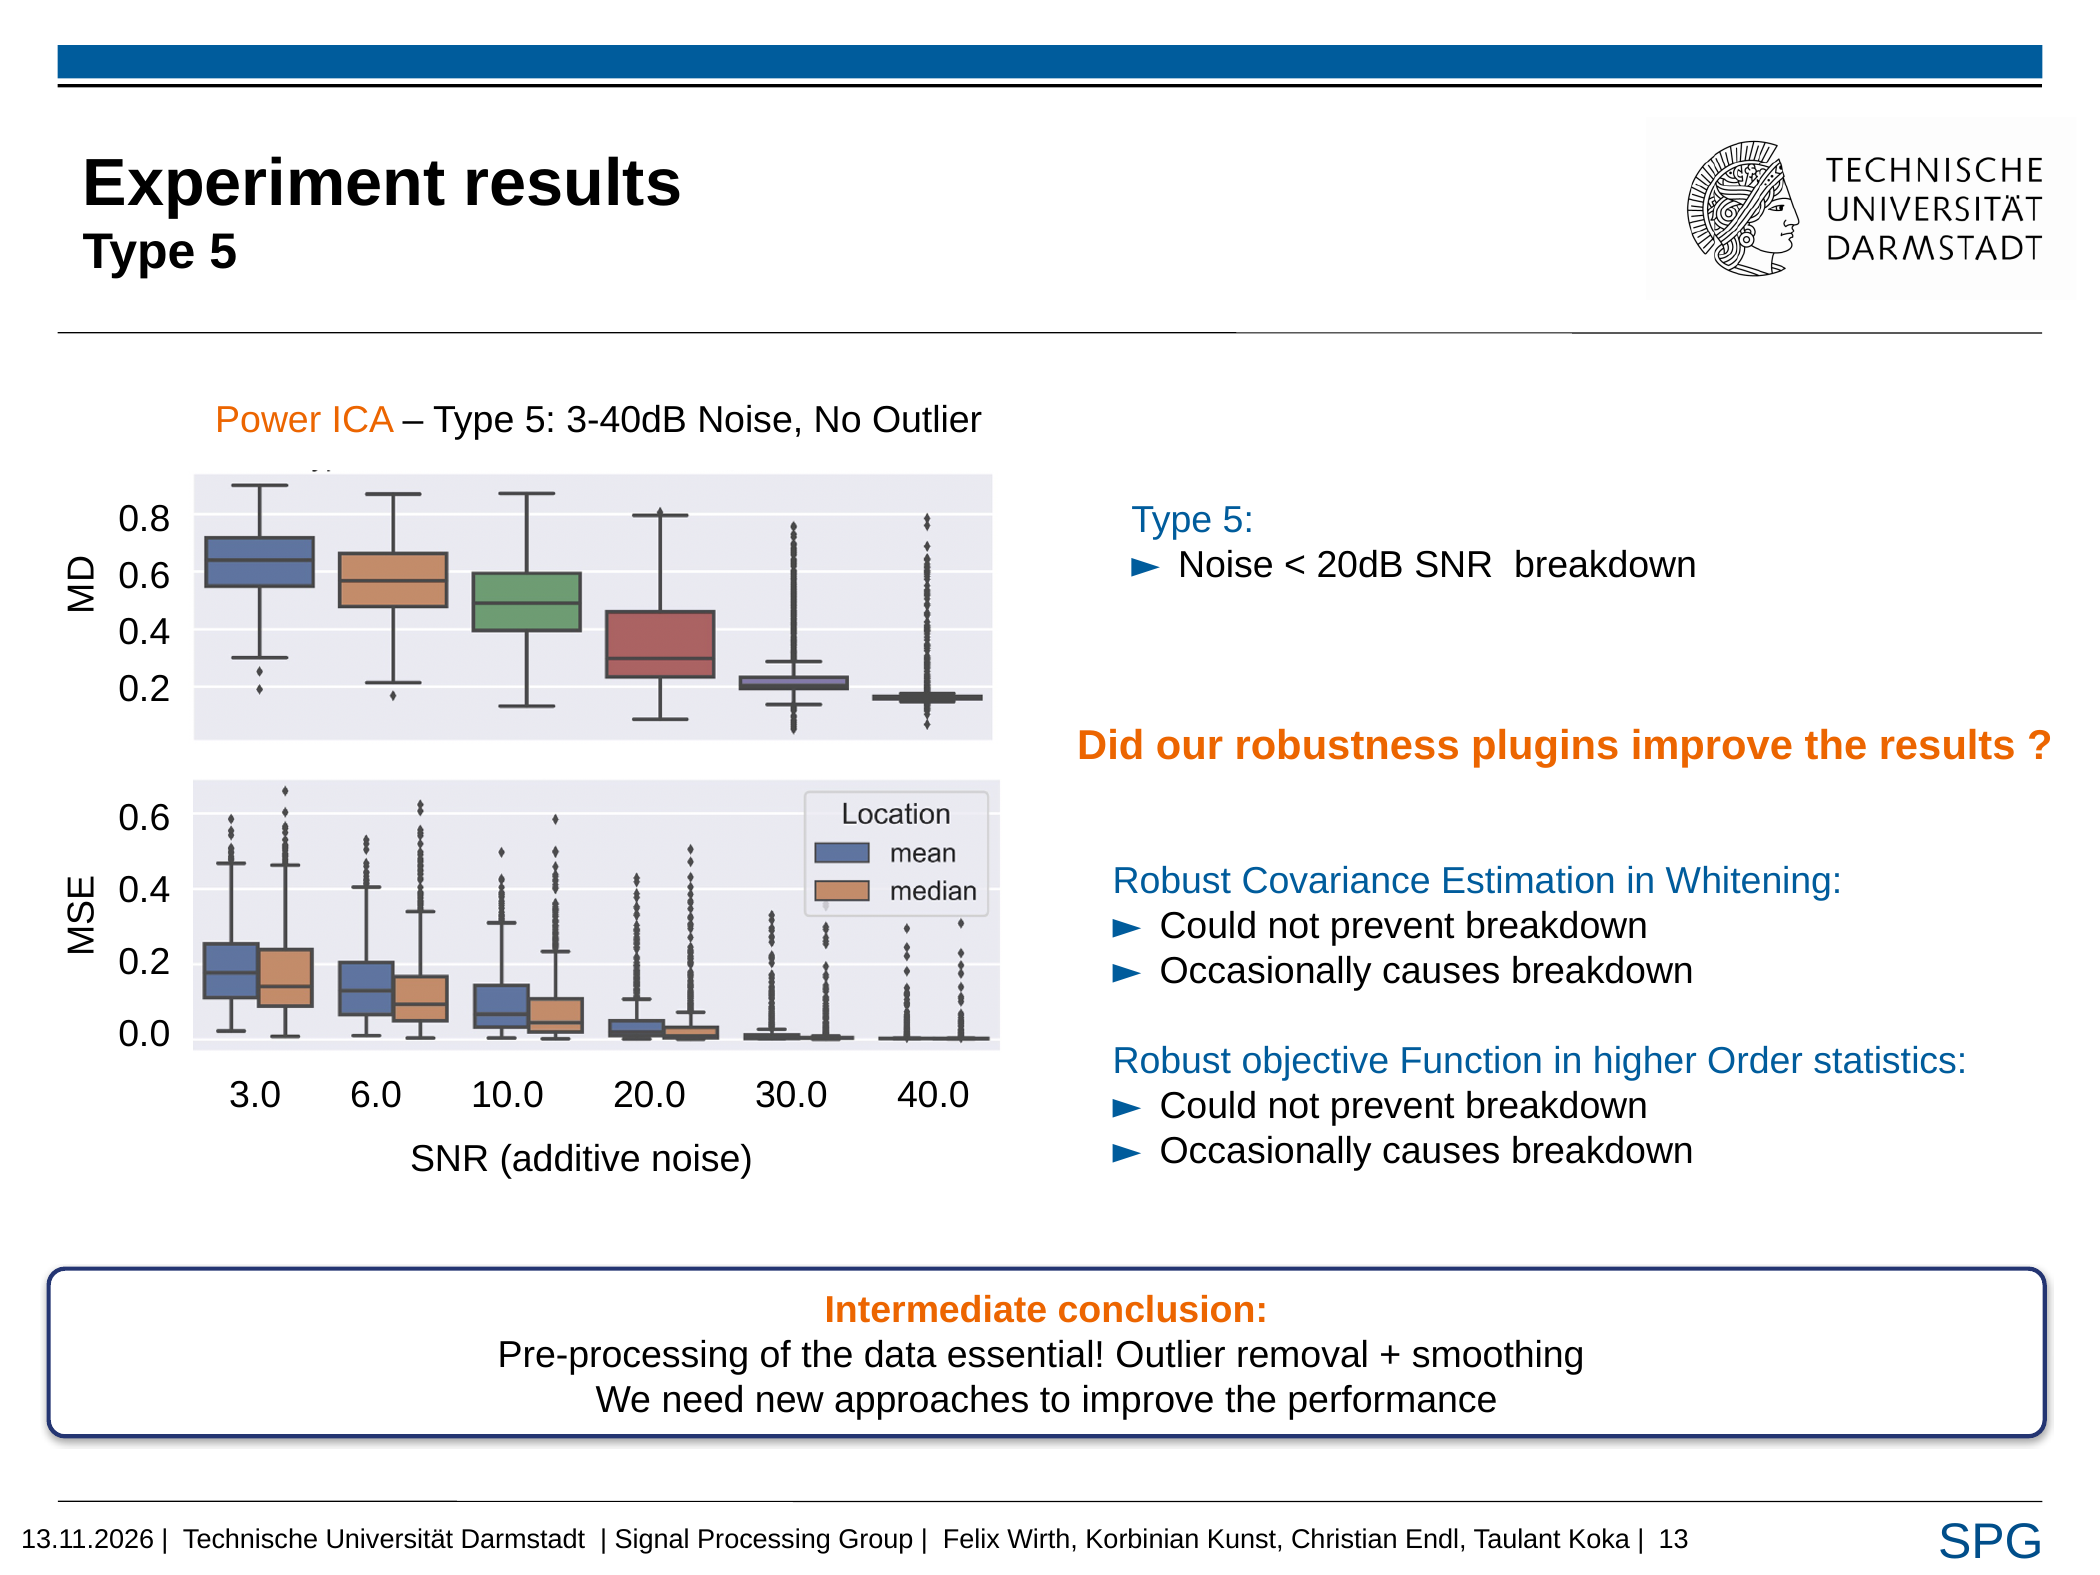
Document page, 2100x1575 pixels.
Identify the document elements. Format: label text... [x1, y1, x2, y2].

text_box Did our robustness plugins improve the results ? [1062, 711, 2080, 776]
text_box Robust Covariance Estimation in Whitening: Could not prevent breakdown Occasionally causes breakdown Robust objective Function in higher Order statistics: Could not prevent breakdown Occasionally causes breakdown [1097, 849, 1983, 1179]
title Experiment results Type 5 [82, 112, 1662, 306]
picture [1662, 117, 2077, 300]
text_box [48, 387, 1003, 1188]
